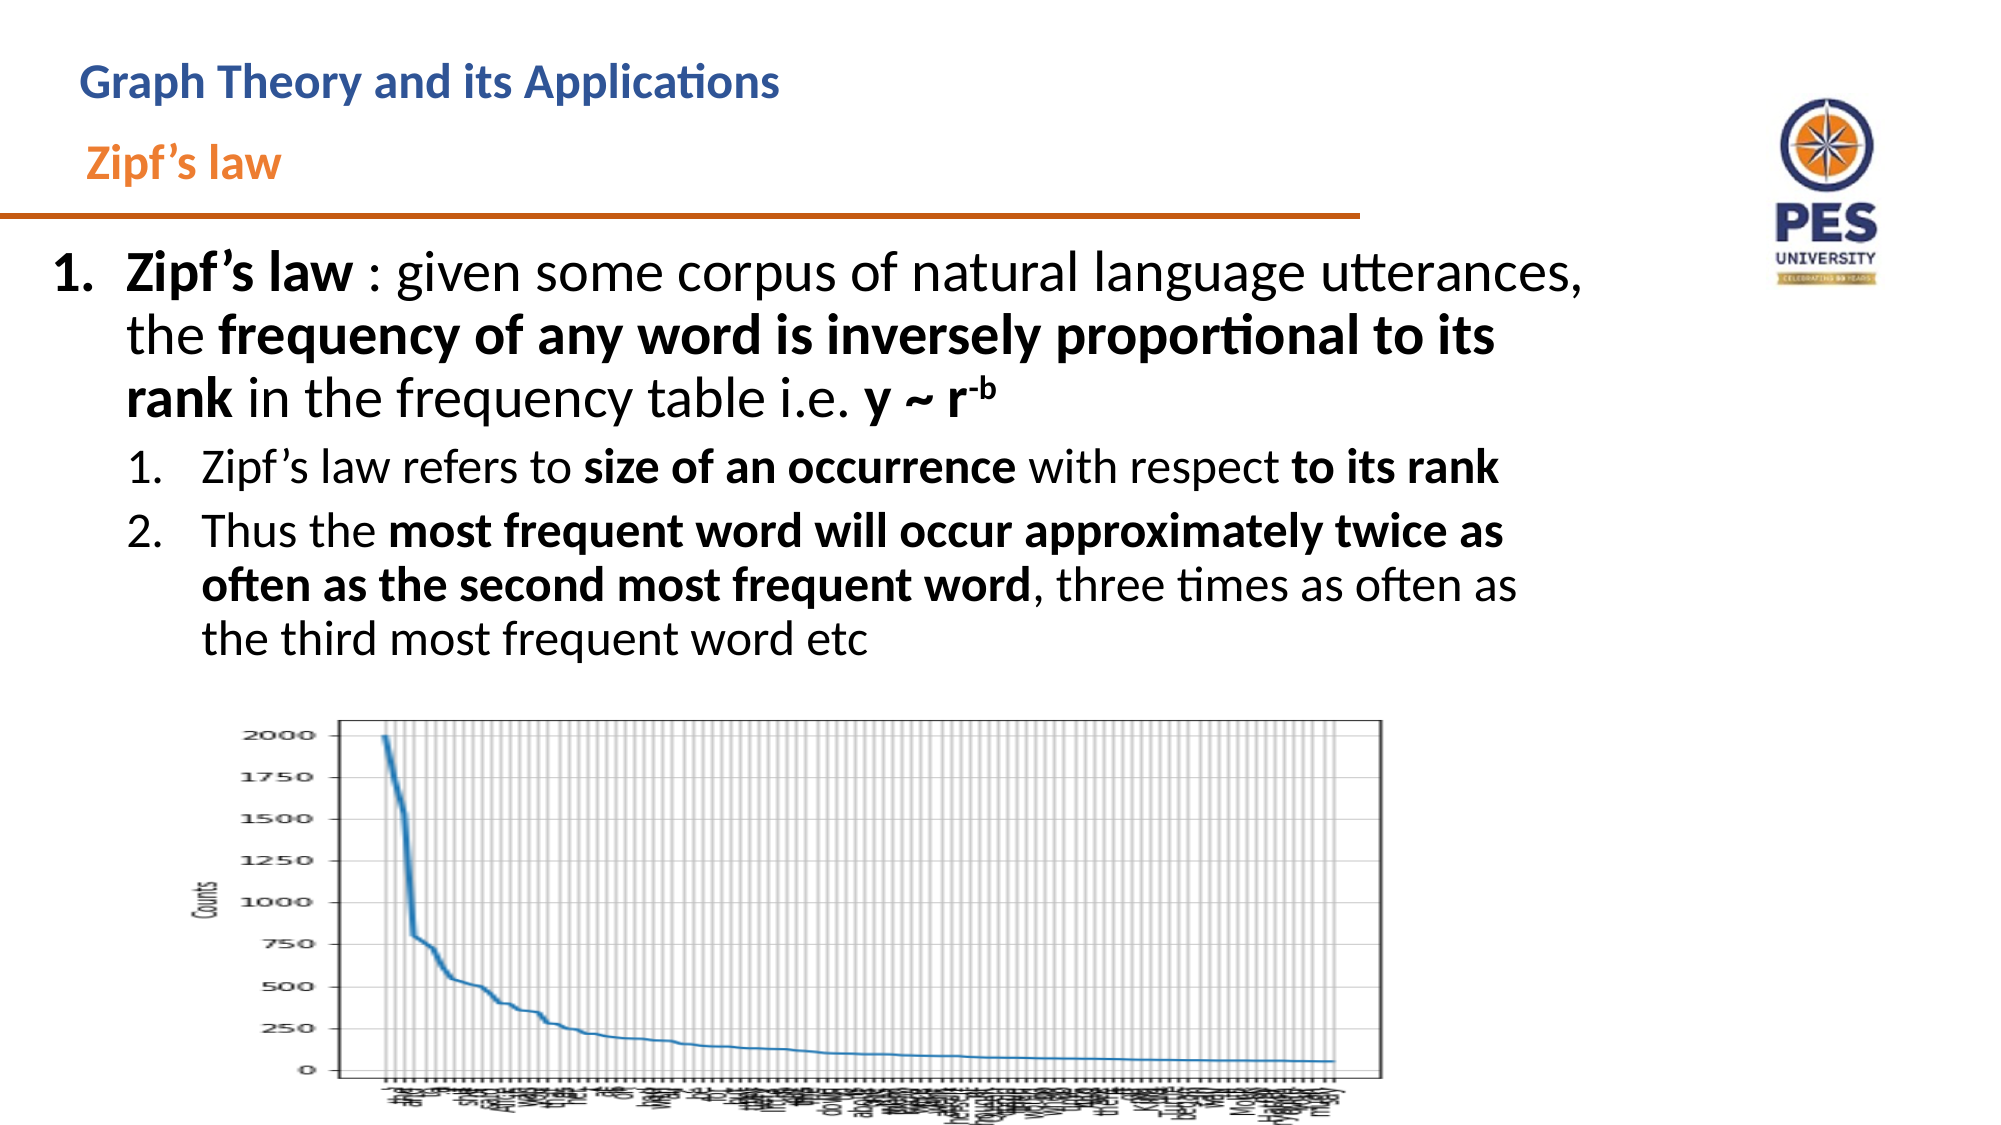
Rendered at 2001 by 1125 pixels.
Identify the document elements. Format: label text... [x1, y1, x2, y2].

picture [1748, 93, 1902, 291]
picture [171, 714, 1514, 1125]
text_box Zipf’s law : given some corpus of natural language utterances, the frequency of any word is inversely proportional to its rank in the frequency table i.e. y ~ r-b Zipf’s law refers to size of an occurrence with respect to its rank Thus the most frequent word will occur approximately twice as often as the second most frequent word, three times as often as the third most frequent word etc [36, 233, 1601, 1106]
text_box Zipf’s law [71, 122, 1384, 198]
text_box Graph Theory and its Applications [64, 41, 1295, 117]
